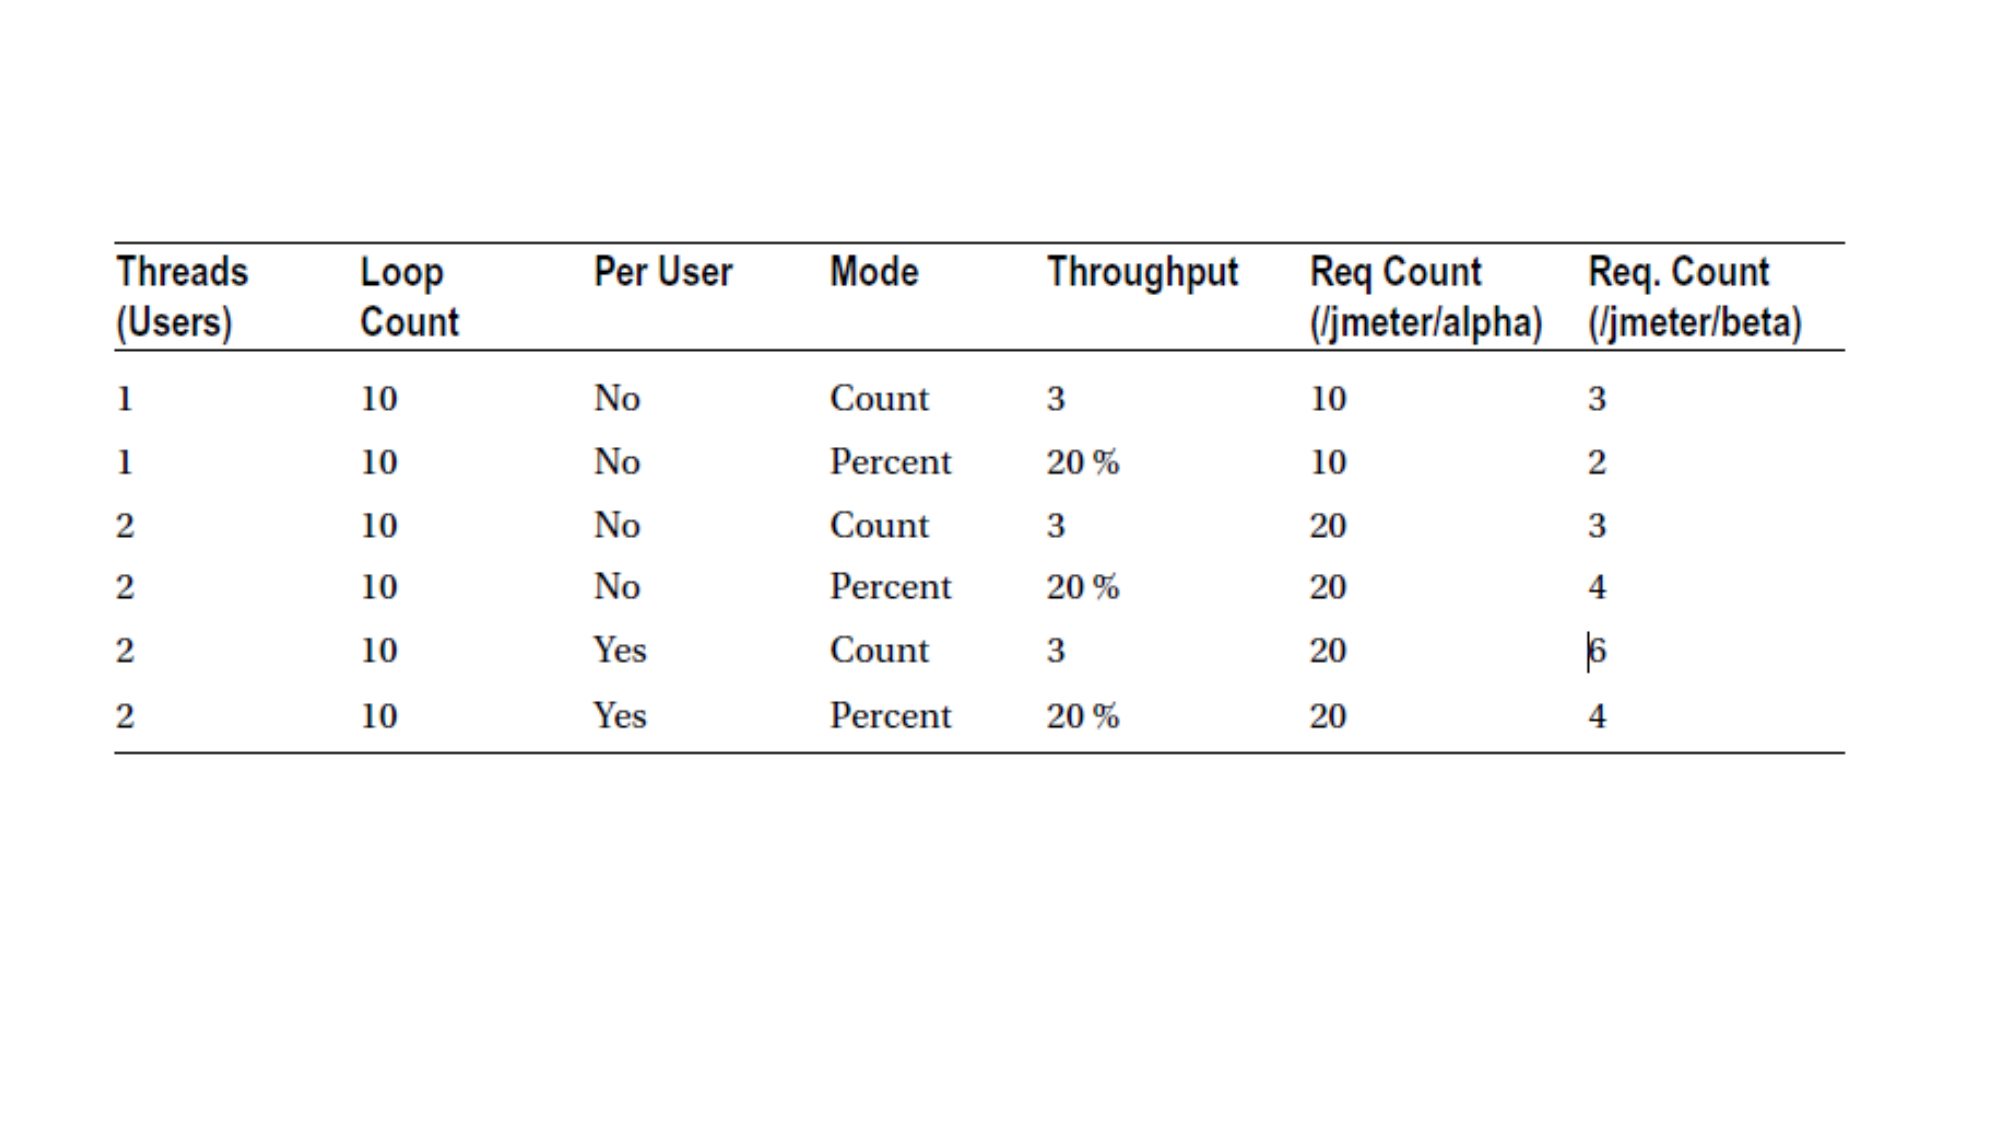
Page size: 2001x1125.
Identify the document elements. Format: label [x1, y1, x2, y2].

picture [56, 235, 1896, 805]
